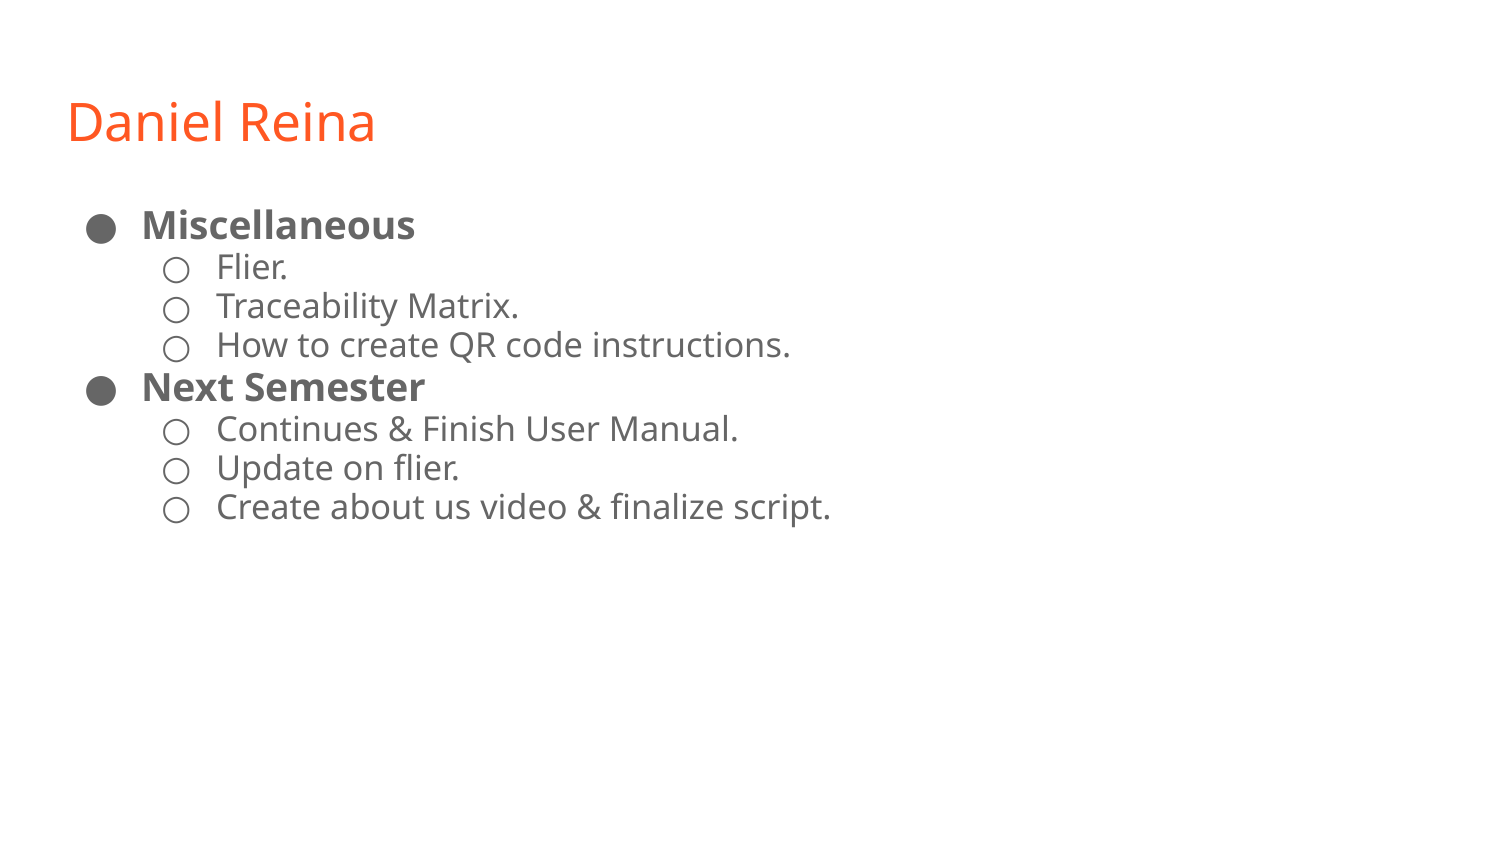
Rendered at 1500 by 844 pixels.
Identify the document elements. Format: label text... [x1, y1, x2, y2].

list Miscellaneous Flier. Traceability Matrix. How to create QR code instructions. Next Semester Continues & Finish User Manual. Update on flier. Create about us video & finalize script. [51, 189, 1449, 750]
title Daniel Reina [51, 72, 1449, 167]
